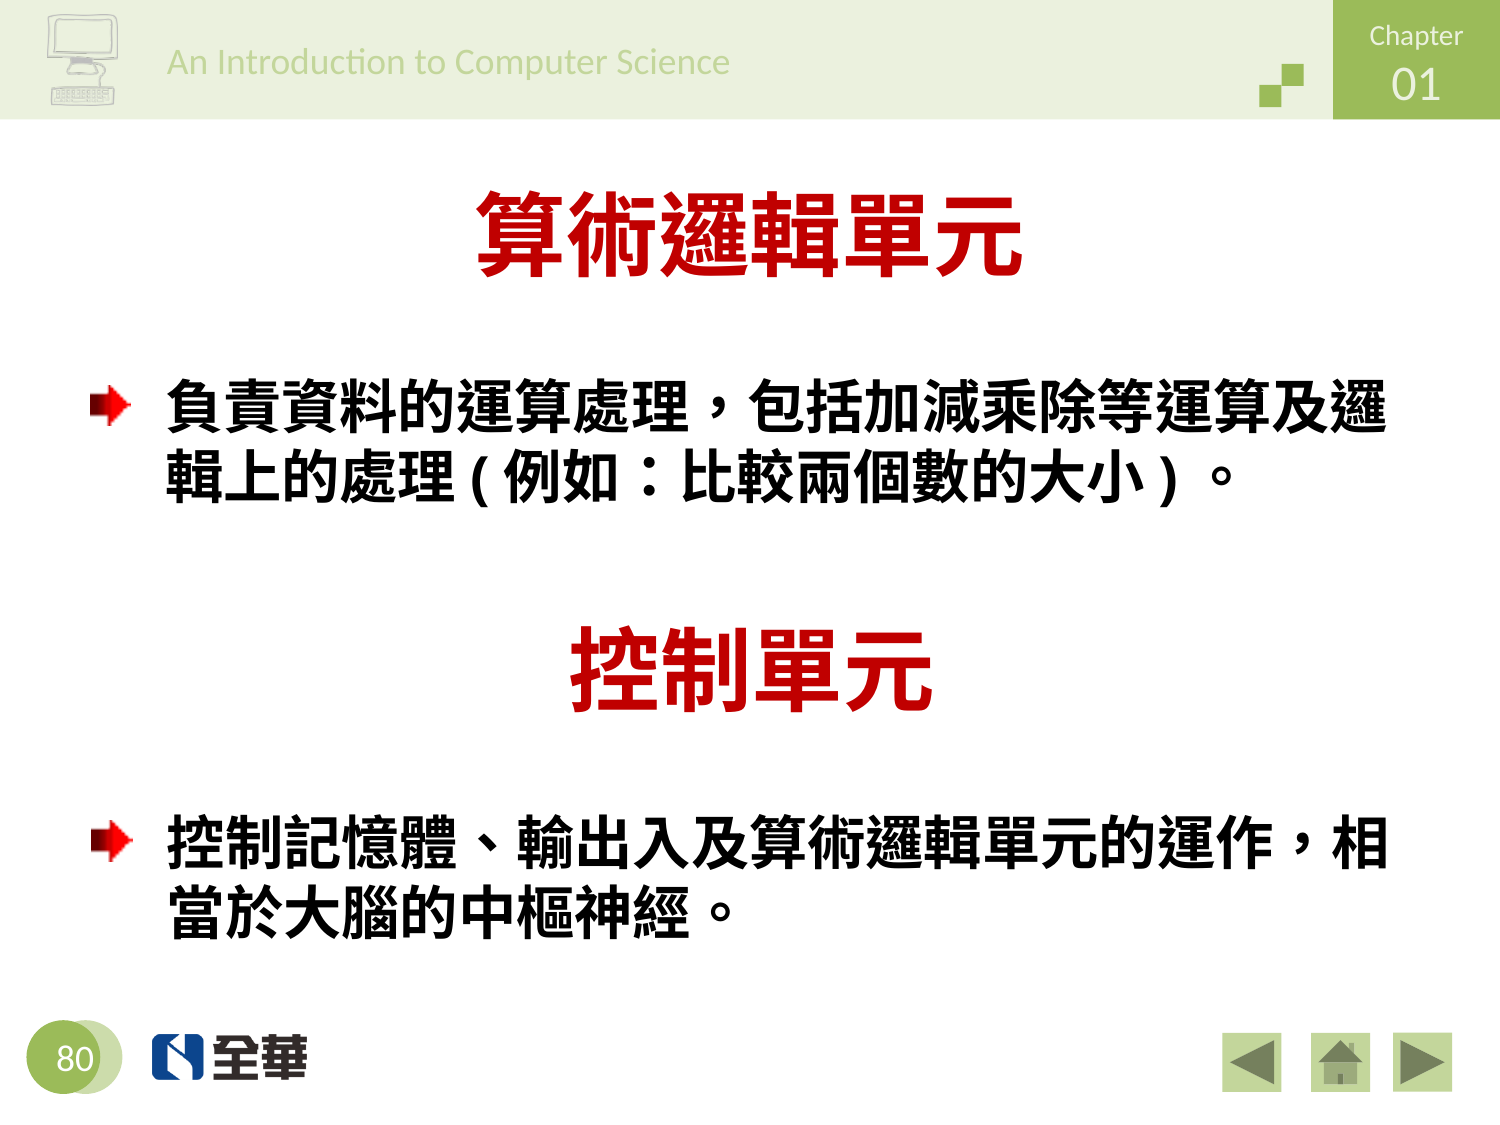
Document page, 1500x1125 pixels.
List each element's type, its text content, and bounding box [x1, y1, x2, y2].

picture [90, 385, 131, 426]
picture [91, 820, 133, 862]
picture [152, 1034, 307, 1080]
text_box 控制記憶體、輸出入及算術邏輯單元的運作，相當於大腦的中樞神經。 [76, 798, 1427, 991]
title 算術邏輯單元 [75, 138, 1425, 327]
picture [47, 14, 118, 106]
text_box 控制單元 [76, 574, 1427, 762]
list 負責資料的運算處理，包括加減乘除等運算及邏輯上的處理(例如：比較兩個數的大小)。 [75, 363, 1425, 556]
